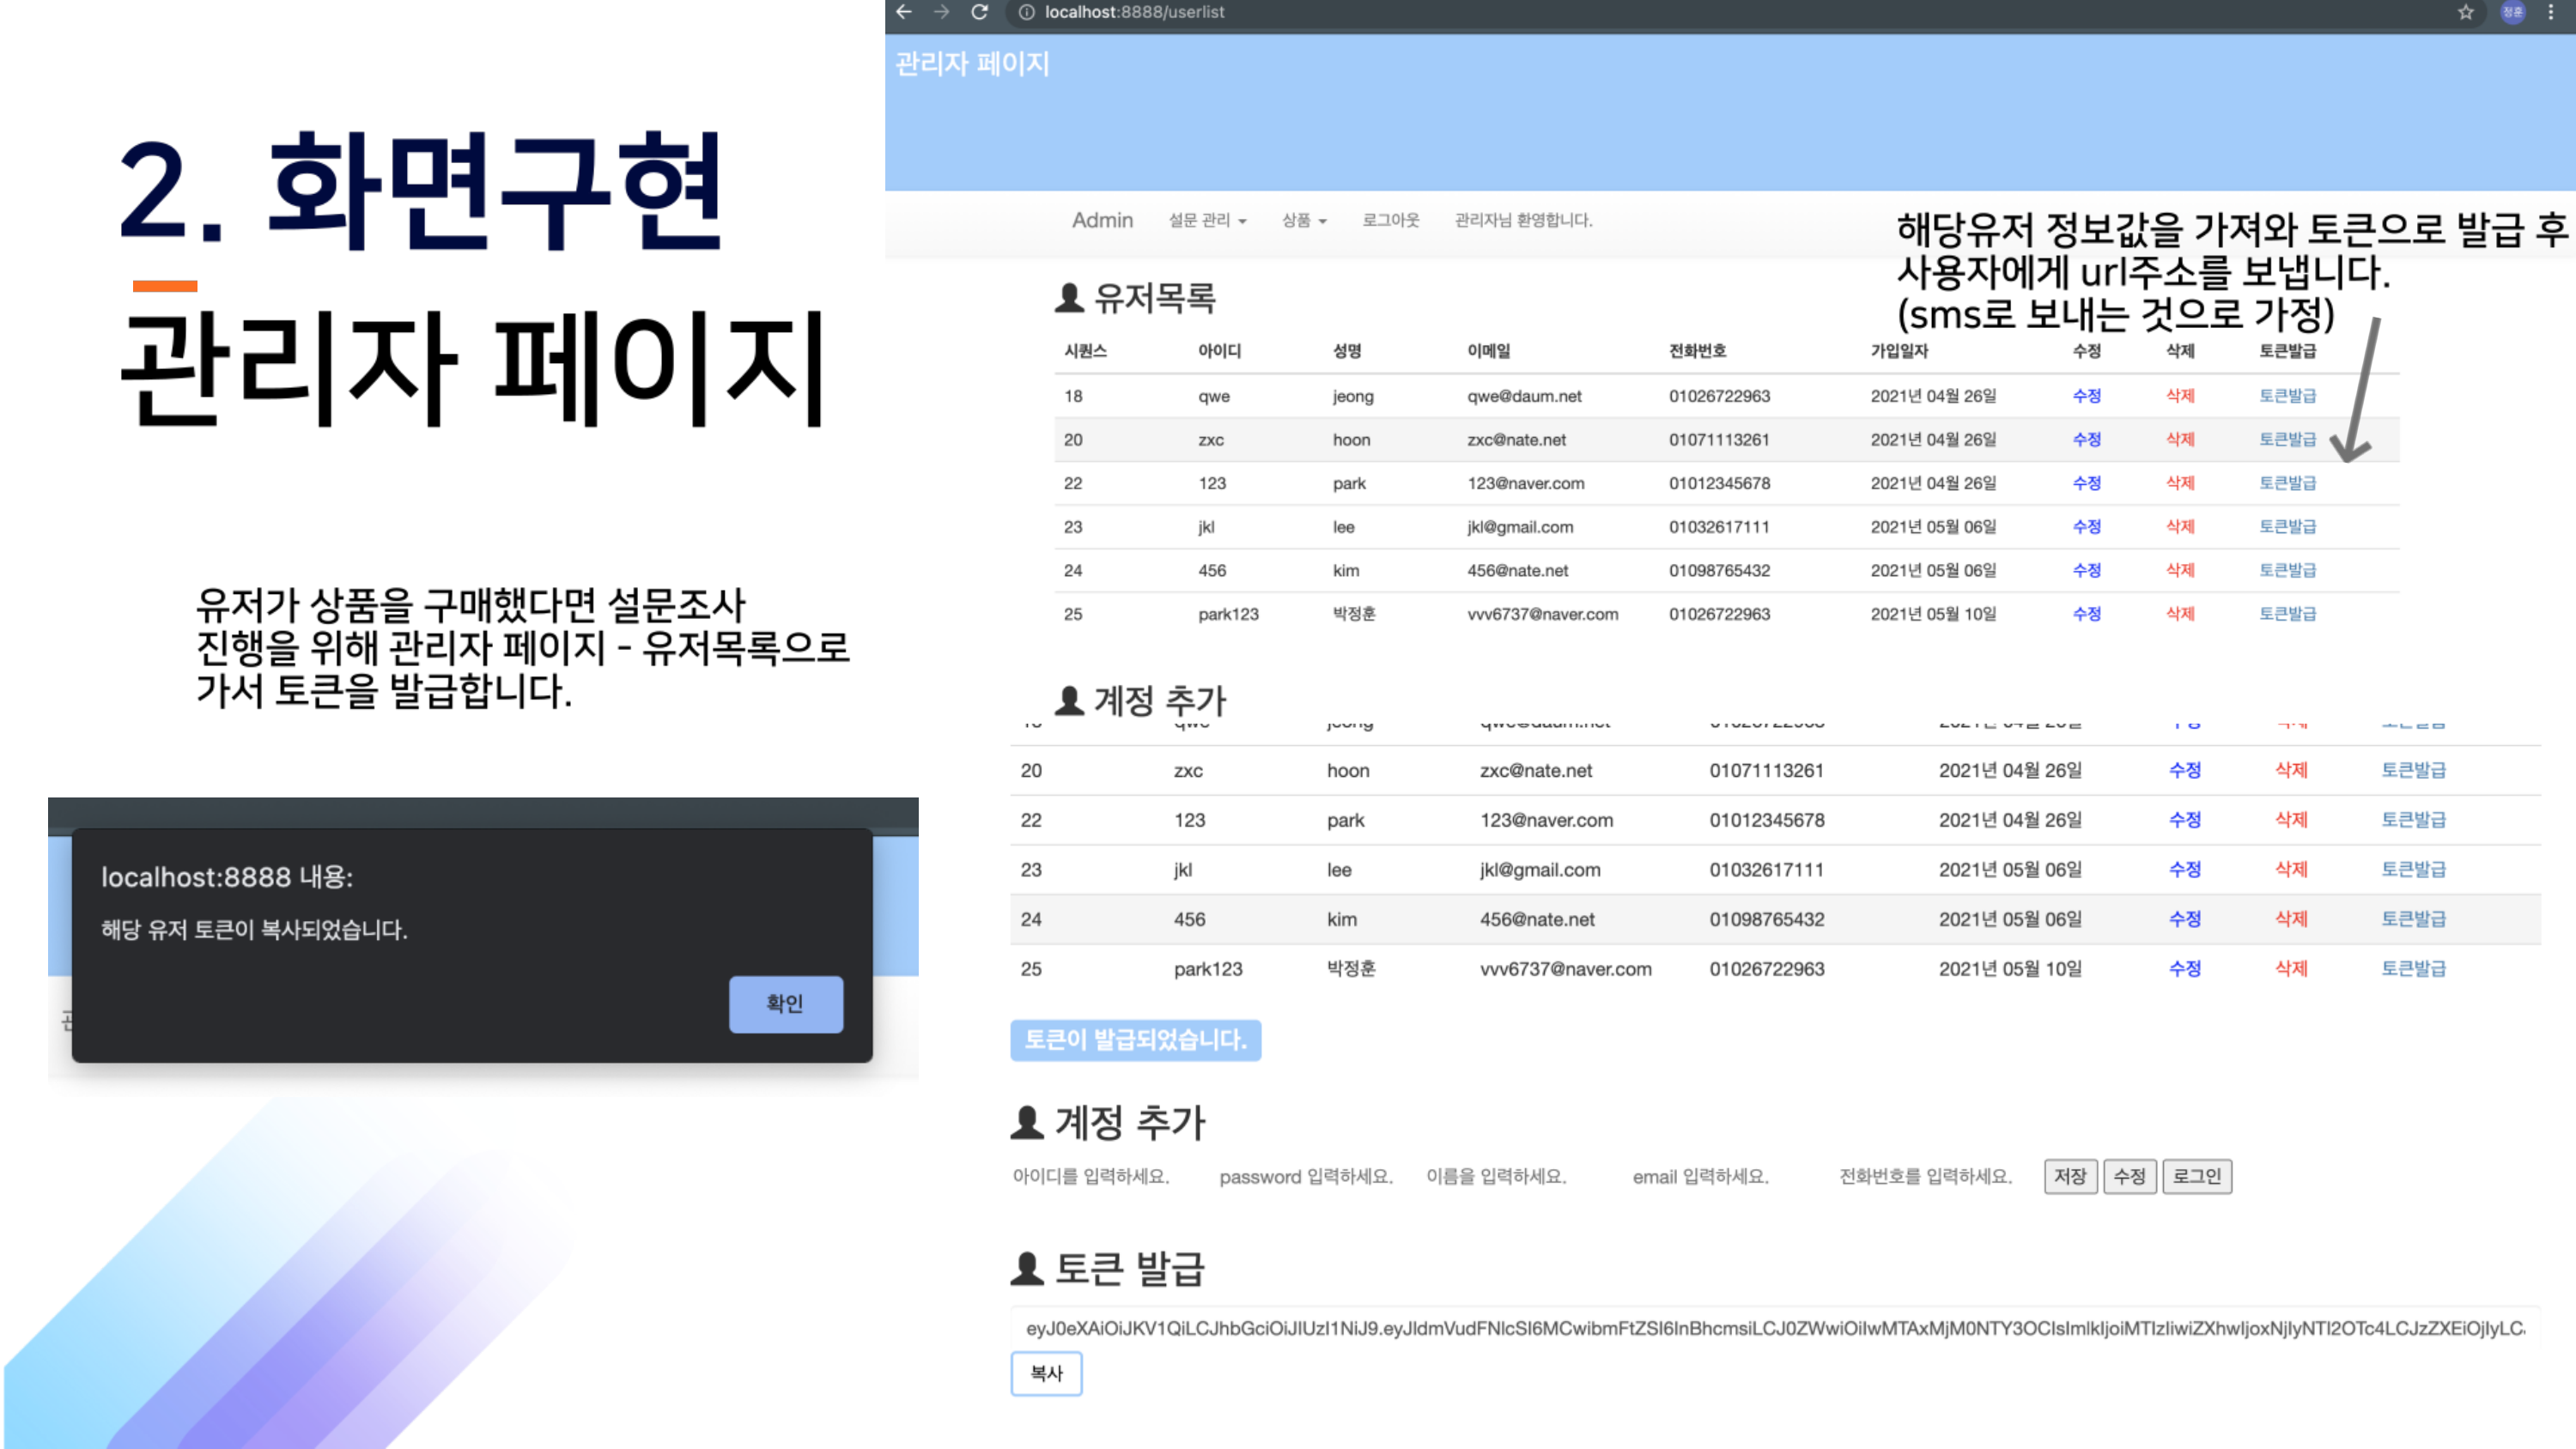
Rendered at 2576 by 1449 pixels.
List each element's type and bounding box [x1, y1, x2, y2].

text_box [133, 264, 197, 307]
text_box [2287, 405, 2437, 413]
text_box [3, 1014, 578, 1449]
text_box [885, 0, 2576, 795]
picture [191, 574, 869, 770]
picture [96, 88, 885, 497]
picture [1891, 197, 2576, 397]
text_box [891, 724, 2576, 1449]
text_box [48, 797, 919, 1097]
